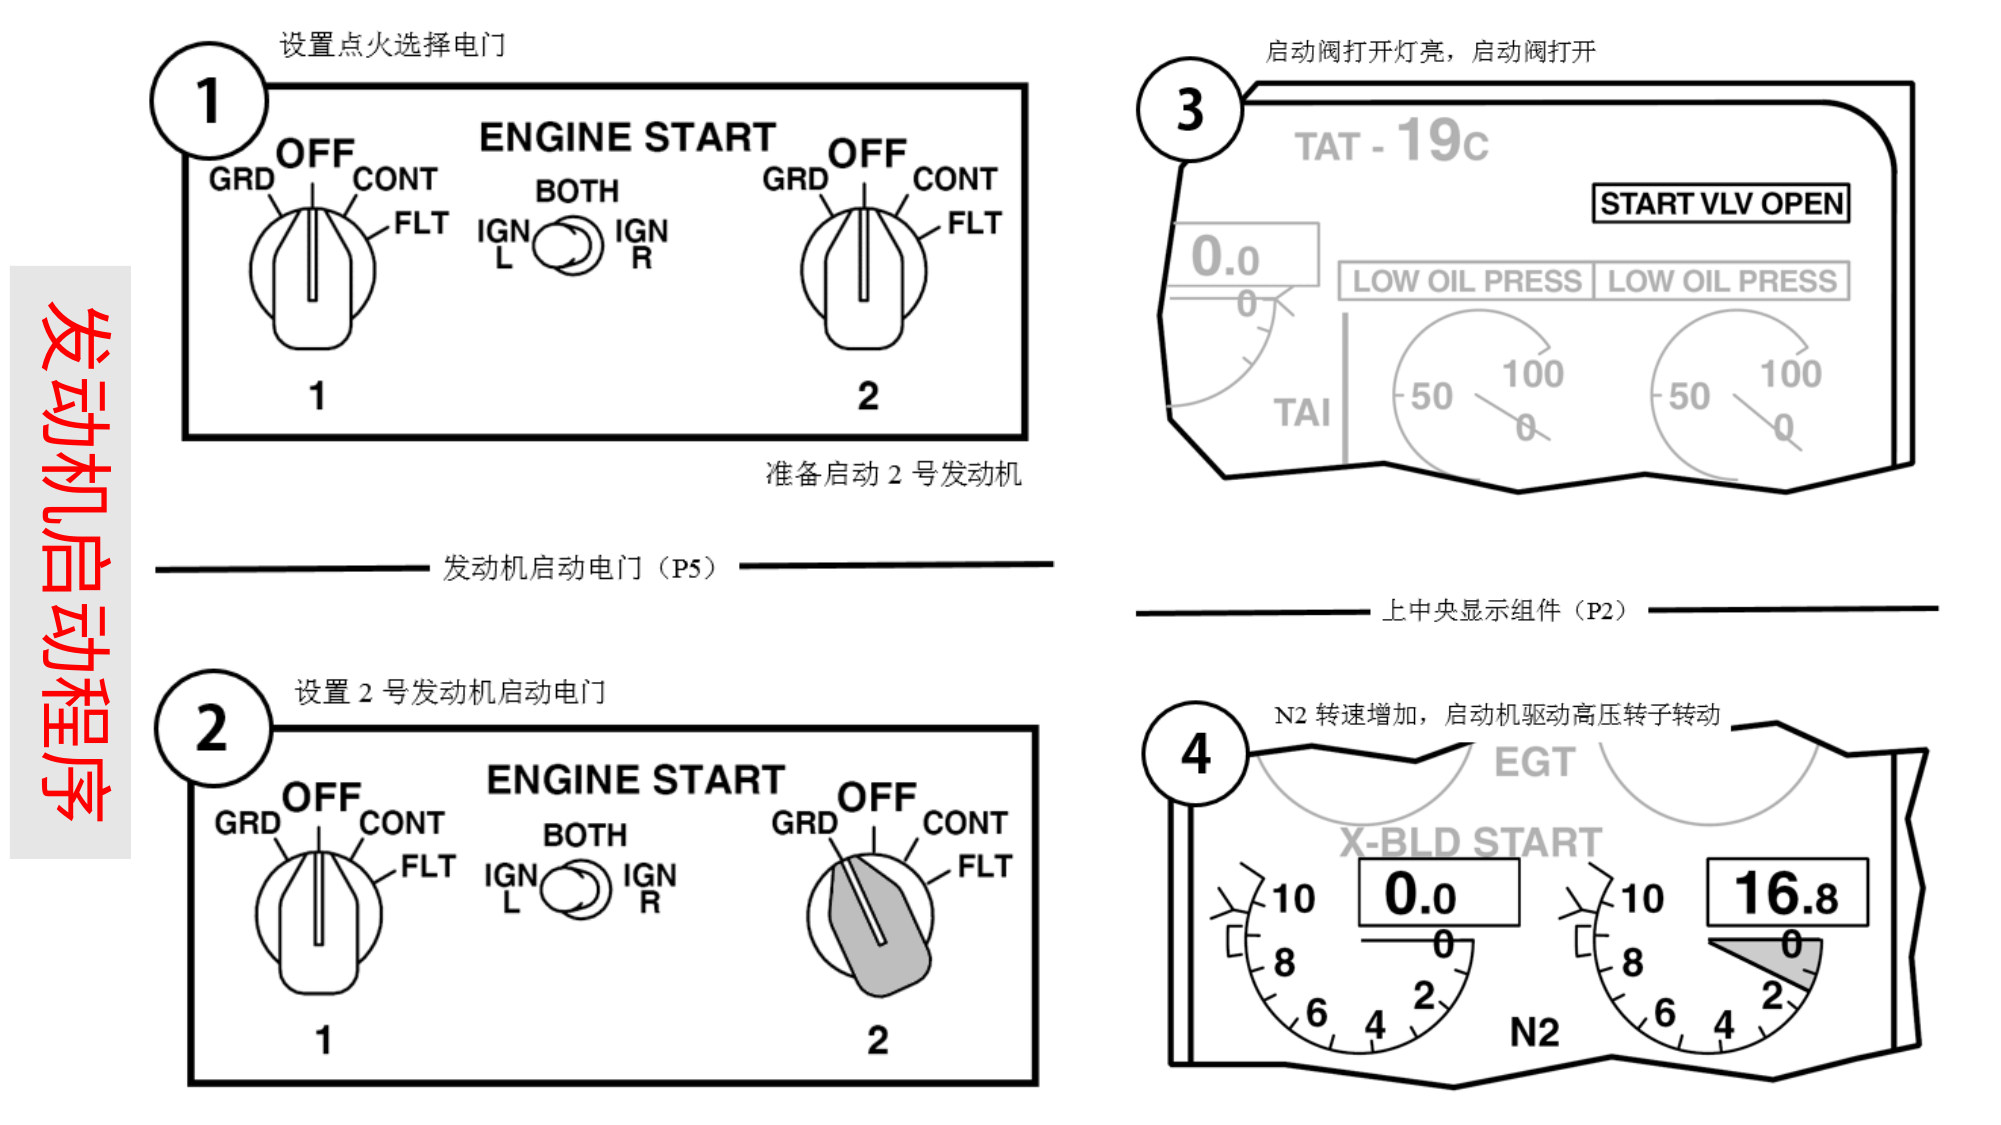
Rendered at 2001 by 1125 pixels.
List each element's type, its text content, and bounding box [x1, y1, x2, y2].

picture [1124, 28, 1948, 1097]
text_box 发动机启动程序 [9, 265, 131, 859]
picture [142, 14, 1055, 1110]
